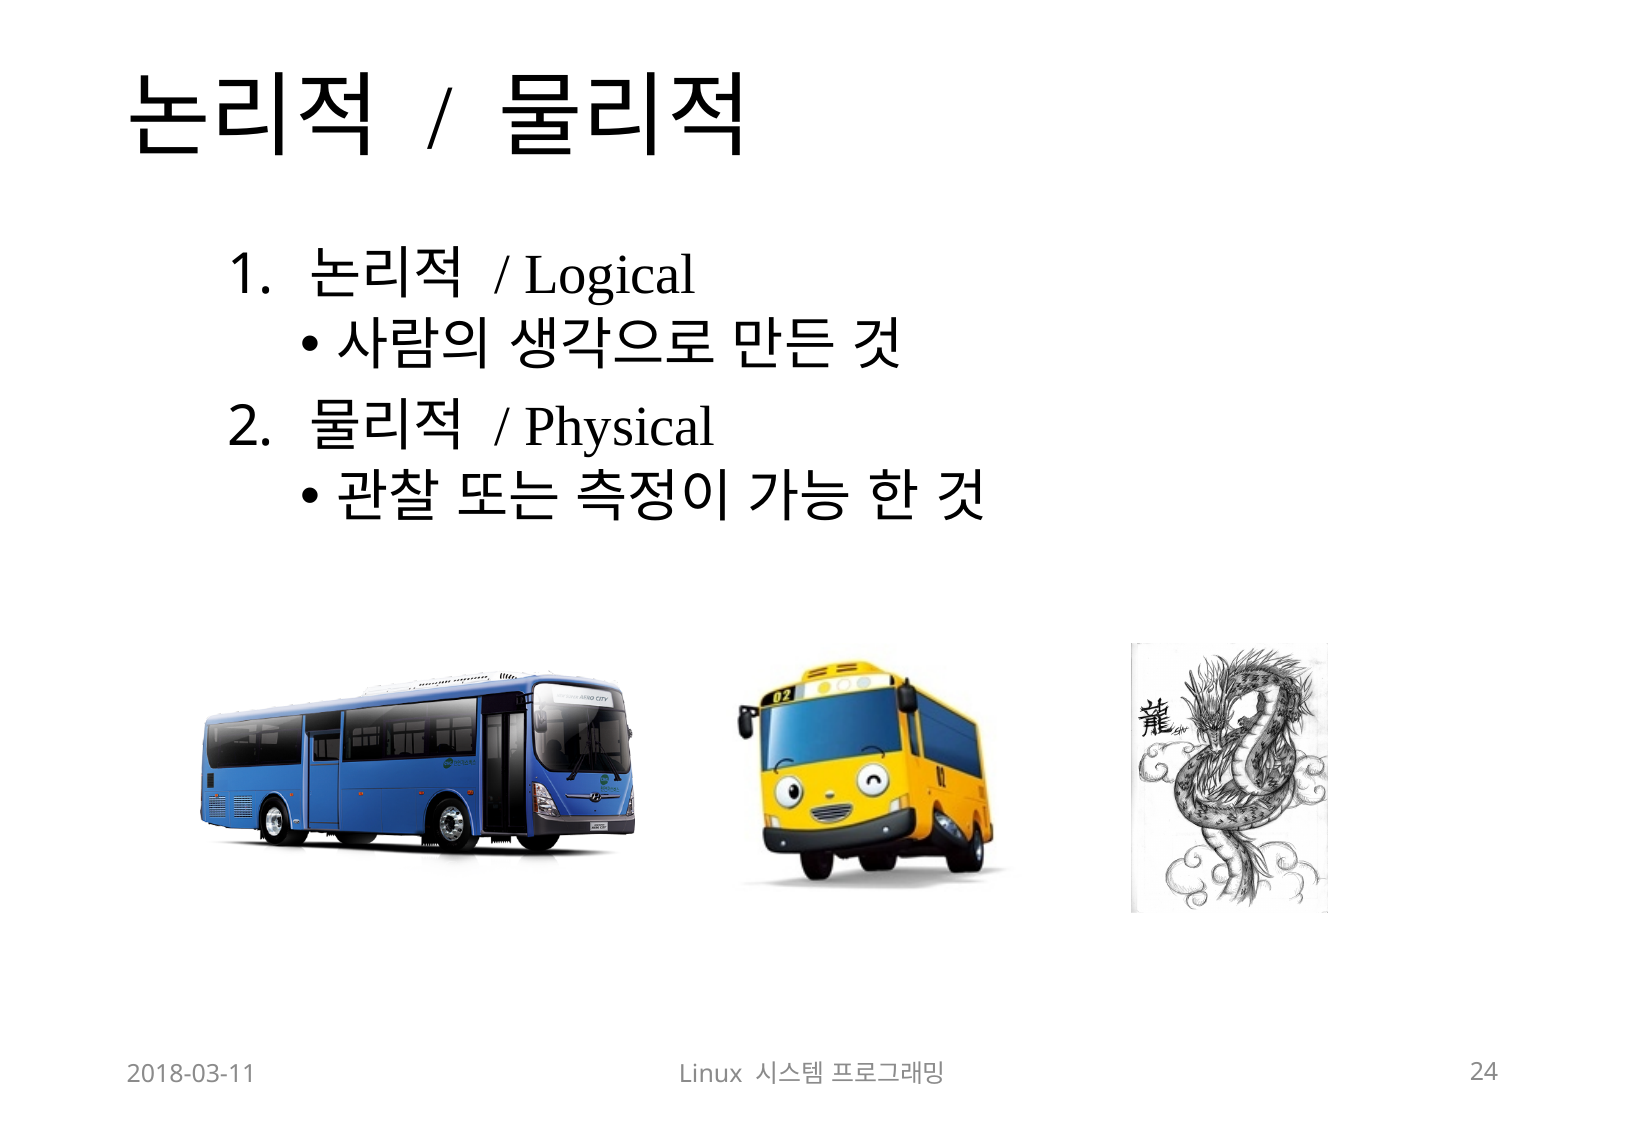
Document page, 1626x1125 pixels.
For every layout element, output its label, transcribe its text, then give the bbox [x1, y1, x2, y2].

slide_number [111, 1042, 478, 1103]
footer Linux 시스템 프로그래밍 [538, 1042, 1087, 1103]
picture [1131, 643, 1328, 913]
title 논리적 / 물리적 [111, 59, 1514, 179]
slide_number 24 [1147, 1042, 1514, 1103]
list 논리적 / Logical 사람의 생각으로 만든 것 물리적 / Physical 관찰 또는 측정이 가능 한 것 [212, 237, 1488, 539]
picture [722, 643, 1031, 909]
picture [200, 670, 635, 883]
